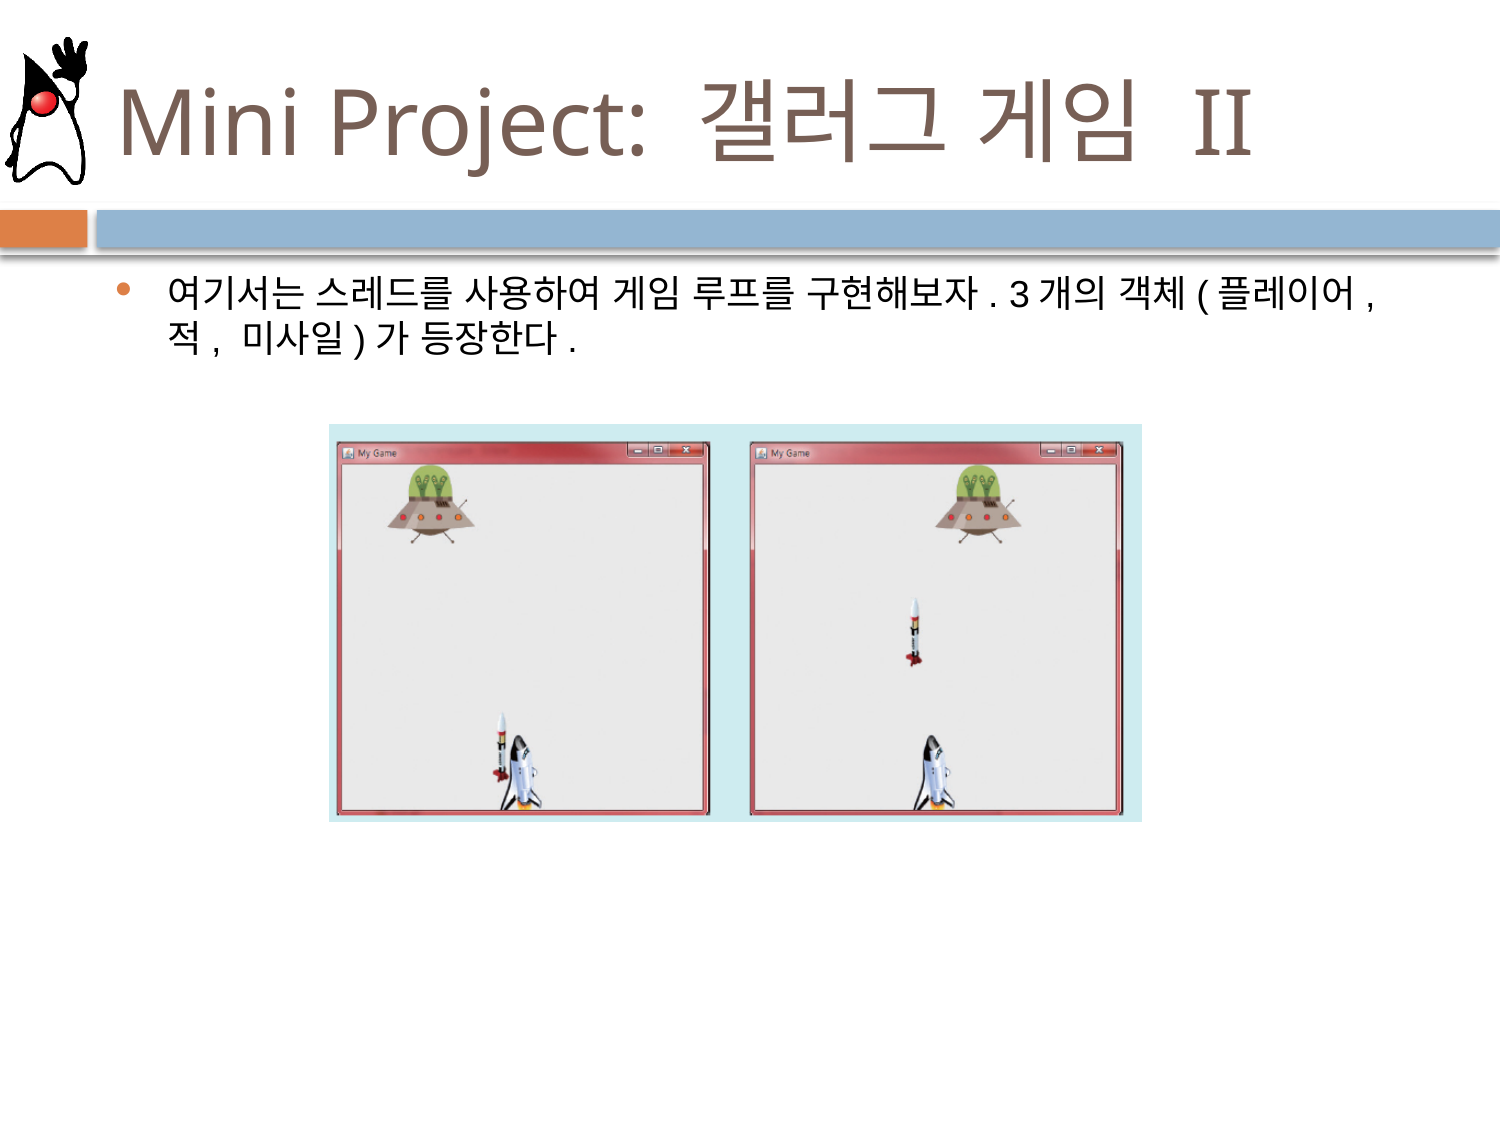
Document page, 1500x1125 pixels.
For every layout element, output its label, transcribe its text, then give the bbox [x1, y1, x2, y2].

picture [5, 37, 88, 185]
picture [328, 424, 1142, 823]
list 여기서는 스레드를 사용하여 게임 루프를 구현해보자. 3개의 객체(플레이어, 적, 미사일)가 등장한다. [100, 262, 1438, 1000]
title Mini Project: 갤러그 게임 II [100, 37, 1438, 200]
